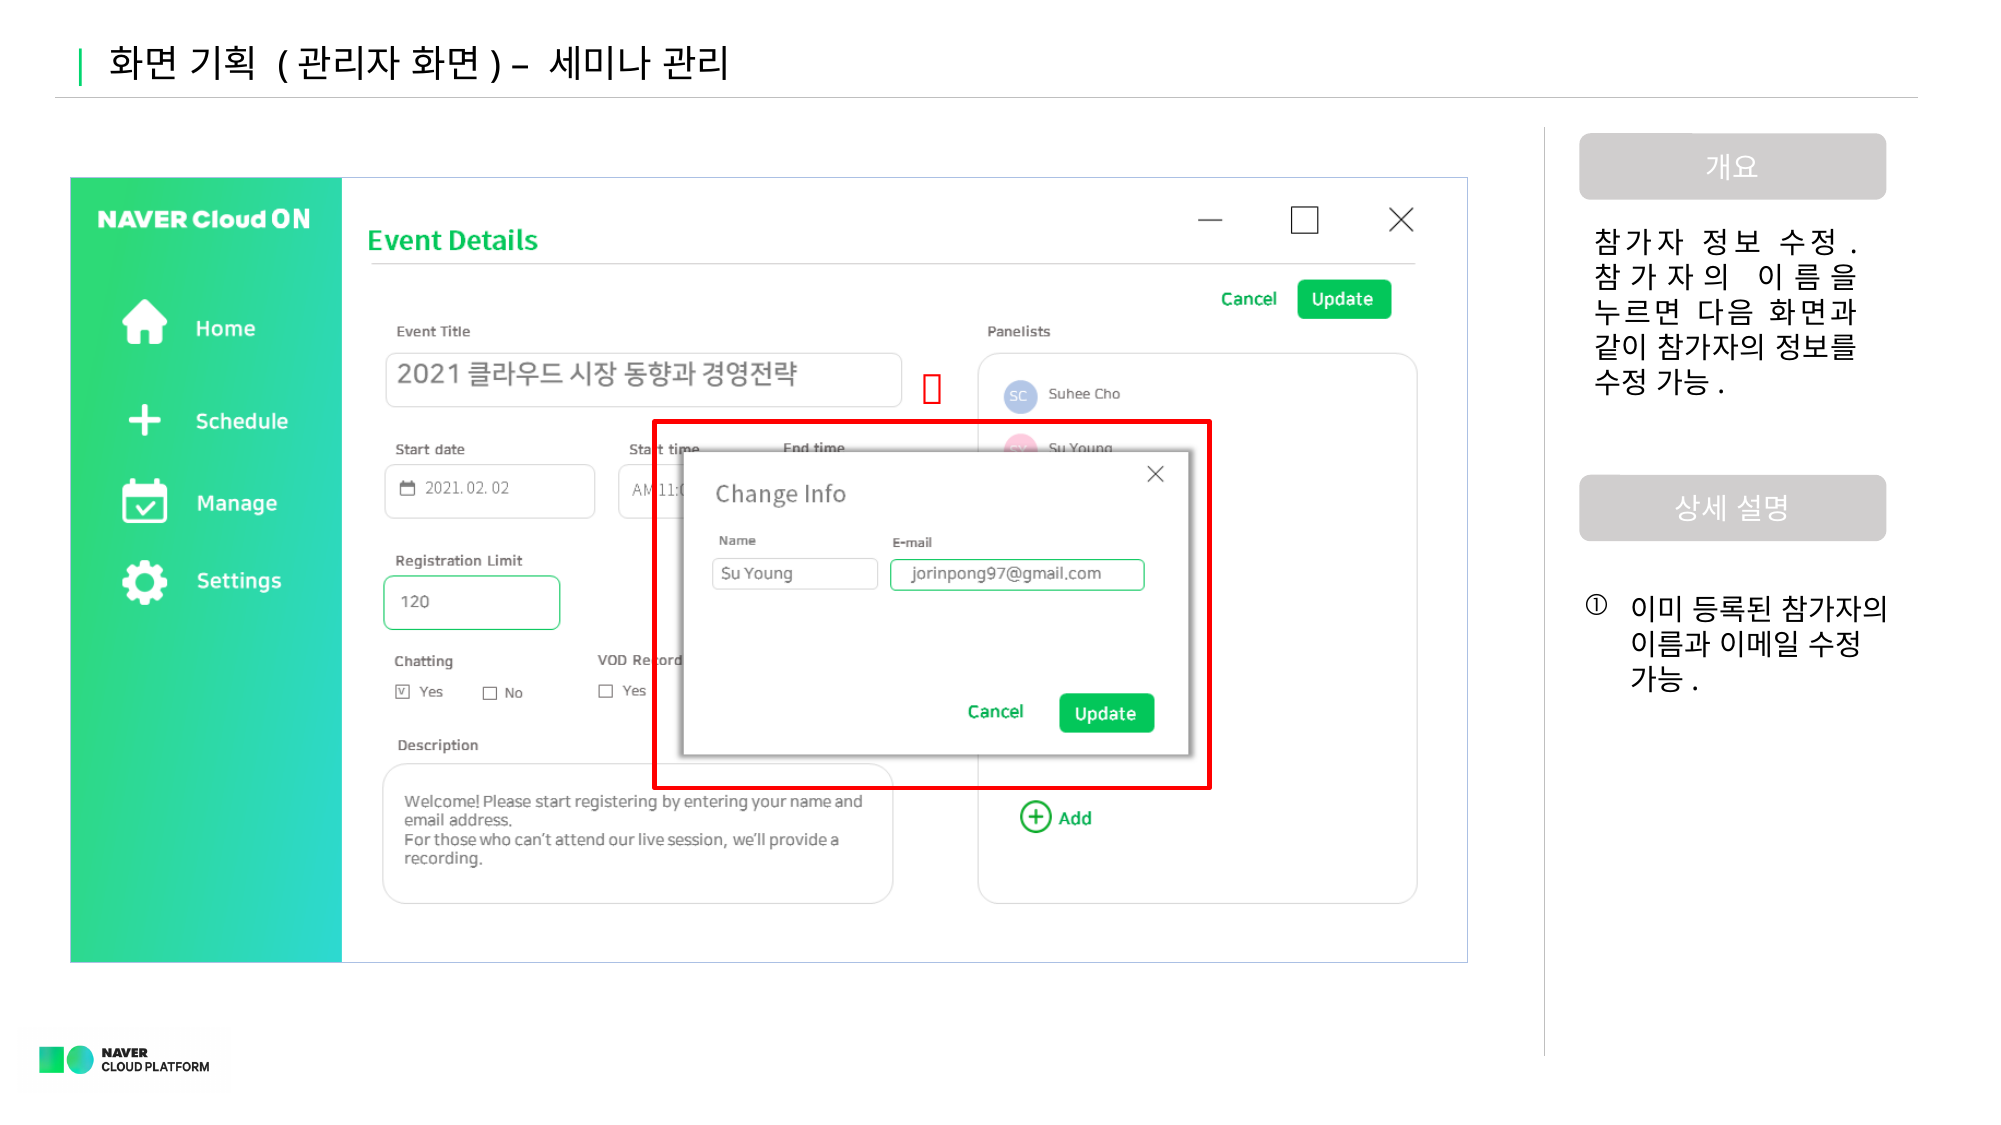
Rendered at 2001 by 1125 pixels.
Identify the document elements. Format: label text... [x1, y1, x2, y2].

picture [70, 176, 1468, 963]
text_box 참가자 정보 수정. 참가자의 이름을 누르면 다음 화면과 같이 참가자의 정보를 수정 가능. [1579, 217, 1873, 407]
picture [16, 1027, 232, 1093]
text_box 개요 [1577, 131, 1889, 202]
text_box | 화면 기획 (관리자 화면) – 세미나 관리 [55, 32, 792, 93]
text_box 이미 등록된 참가자의 이름과 이메일 수정 가능. [1568, 583, 1918, 739]
text_box 상세 설명 [1577, 472, 1889, 544]
